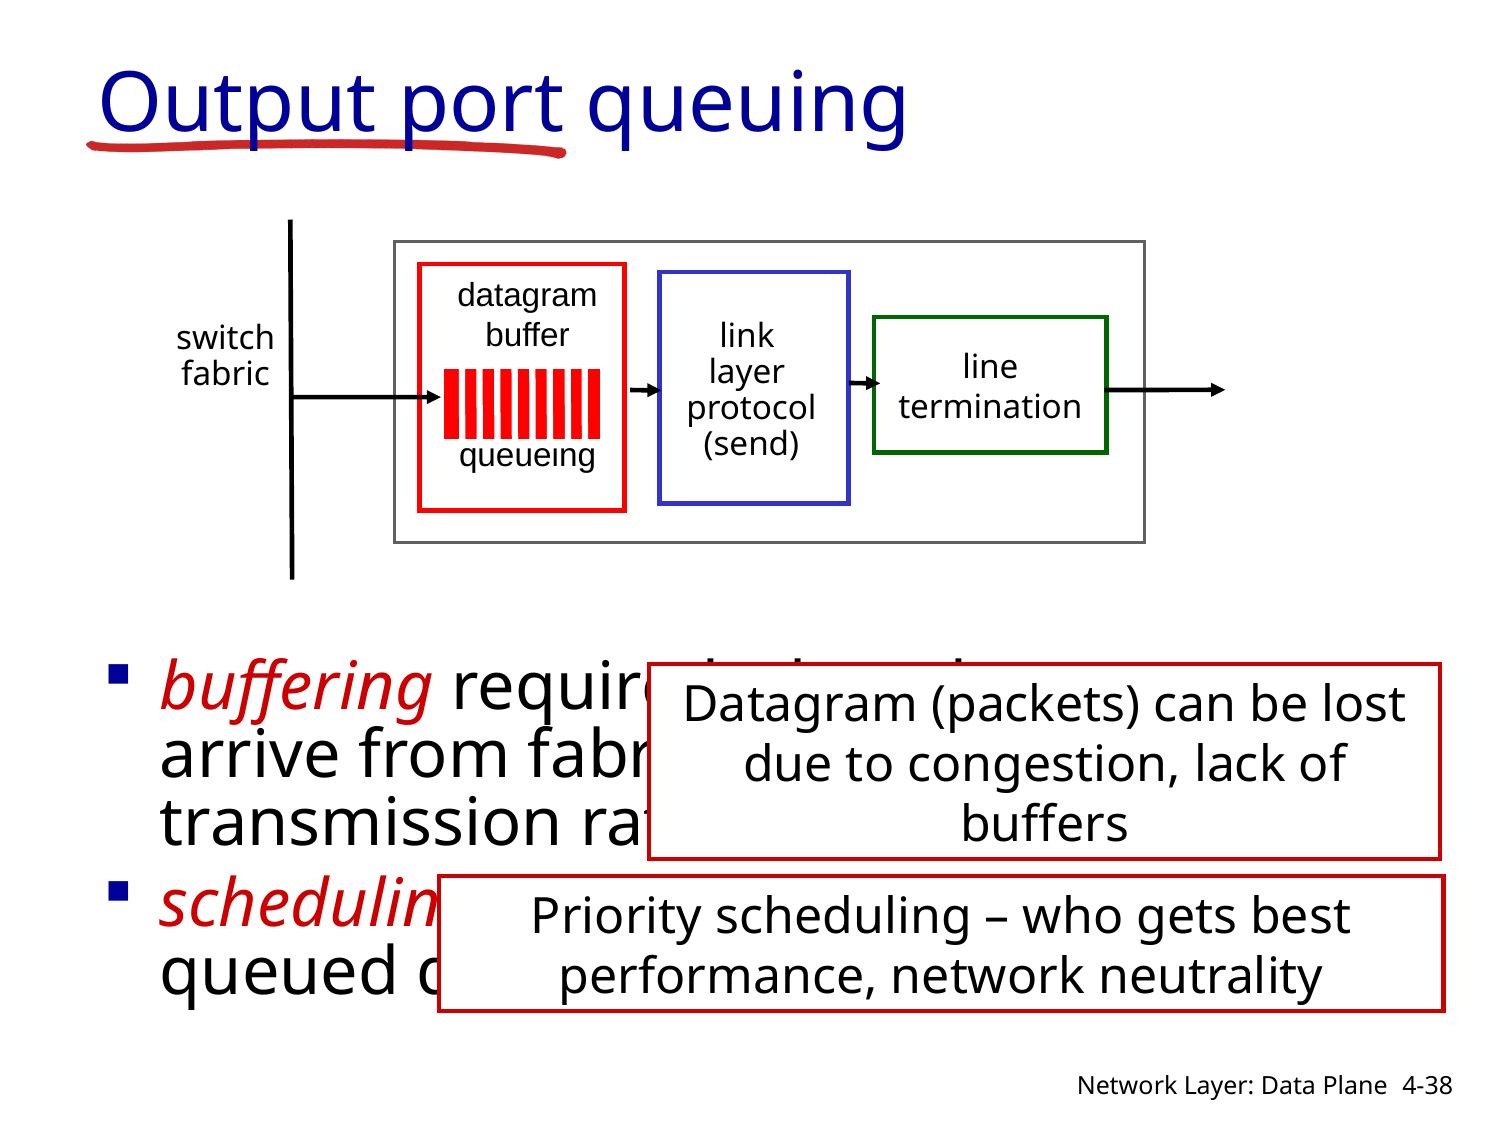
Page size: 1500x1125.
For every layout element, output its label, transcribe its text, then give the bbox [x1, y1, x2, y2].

title Output port queuing [82, 41, 1358, 155]
footer Network Layer: Data Plane [1045, 1061, 1404, 1102]
text_box Datagram (packets) can be lost due to congestion, lack of buffers [649, 664, 1441, 859]
text_box [630, 384, 662, 397]
text_box link layer protocol (send) [664, 322, 838, 459]
text_box [1104, 383, 1226, 397]
text_box [394, 241, 1145, 397]
text_box [848, 377, 881, 390]
text_box [394, 384, 1145, 543]
list buffering required when datagrams arrive from fabric faster than the transmission rate scheduling discipline chooses among queued datagrams for transmission [88, 647, 1364, 798]
text_box switch fabric [139, 289, 313, 425]
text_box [419, 263, 625, 512]
slide_number 4-38 [1386, 1061, 1480, 1108]
picture [83, 134, 572, 164]
text_box [659, 272, 849, 504]
text_box line termination [874, 316, 1107, 453]
text_box Priority scheduling – who gets best performance, network neutrality [438, 876, 1444, 1011]
